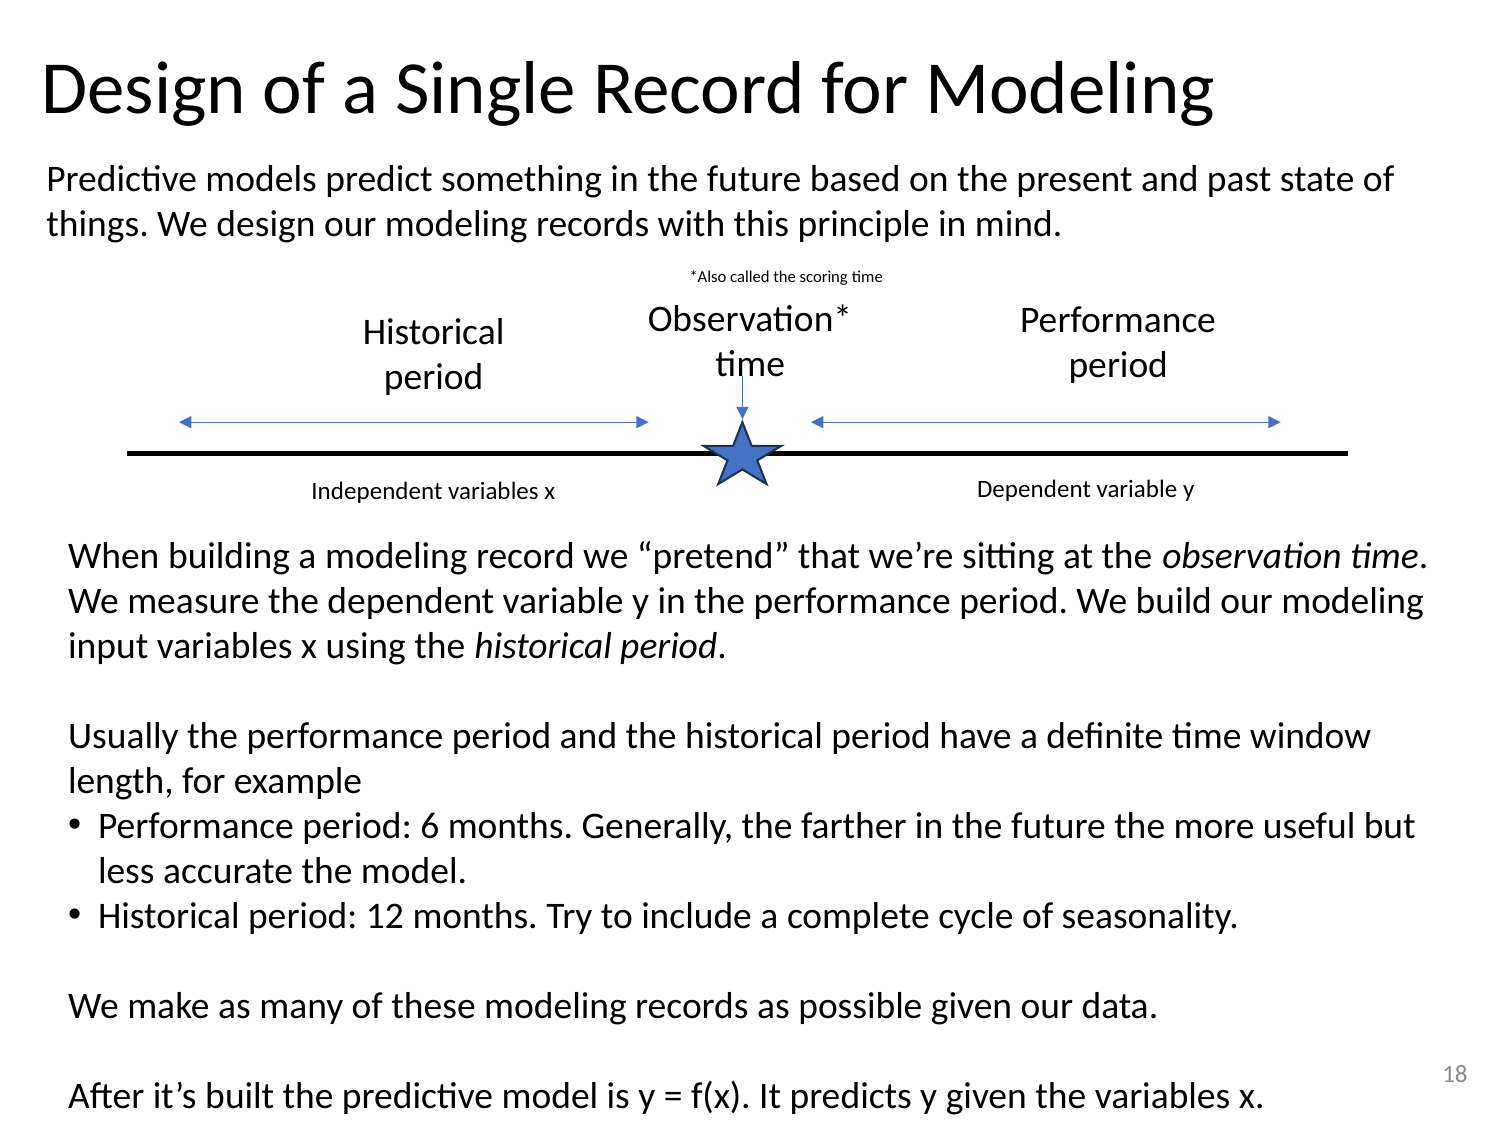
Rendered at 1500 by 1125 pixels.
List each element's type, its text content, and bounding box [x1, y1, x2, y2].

text_box [714, 454, 770, 487]
text_box Performance period [1000, 288, 1236, 393]
title Design of a Single Record for Modeling [26, 23, 1321, 157]
text_box Independent variables x [296, 466, 571, 512]
text_box When building a modeling record we “pretend” that we’re sitting at the observation time. We measure the dependent variable y in the performance period. We build our modeling input variables x using the historical period. Usually the performance period and the historical period have a definite time window length, for example Performance period: 6 months. Generally, the farther in the future the more useful but less accurate the model. Historical period: 12 months. Try to include a complete cycle of seasonality. We make as many of these modeling records as possible given our data. After it’s built the predictive model is y = f(x). It predicts y given the variables x. [53, 523, 1447, 1124]
text_box Historical period [323, 299, 544, 405]
text_box [699, 420, 785, 453]
text_box Observation* time [632, 286, 868, 392]
text_box Dependent variable y [962, 465, 1210, 511]
text_box Predictive models predict something in the future based on the present and past state of things. We design our modeling records with this principle in mind. [31, 146, 1469, 252]
text_box *Also called the scoring time [674, 258, 899, 294]
slide_number 18 [1447, 1042, 1483, 1103]
